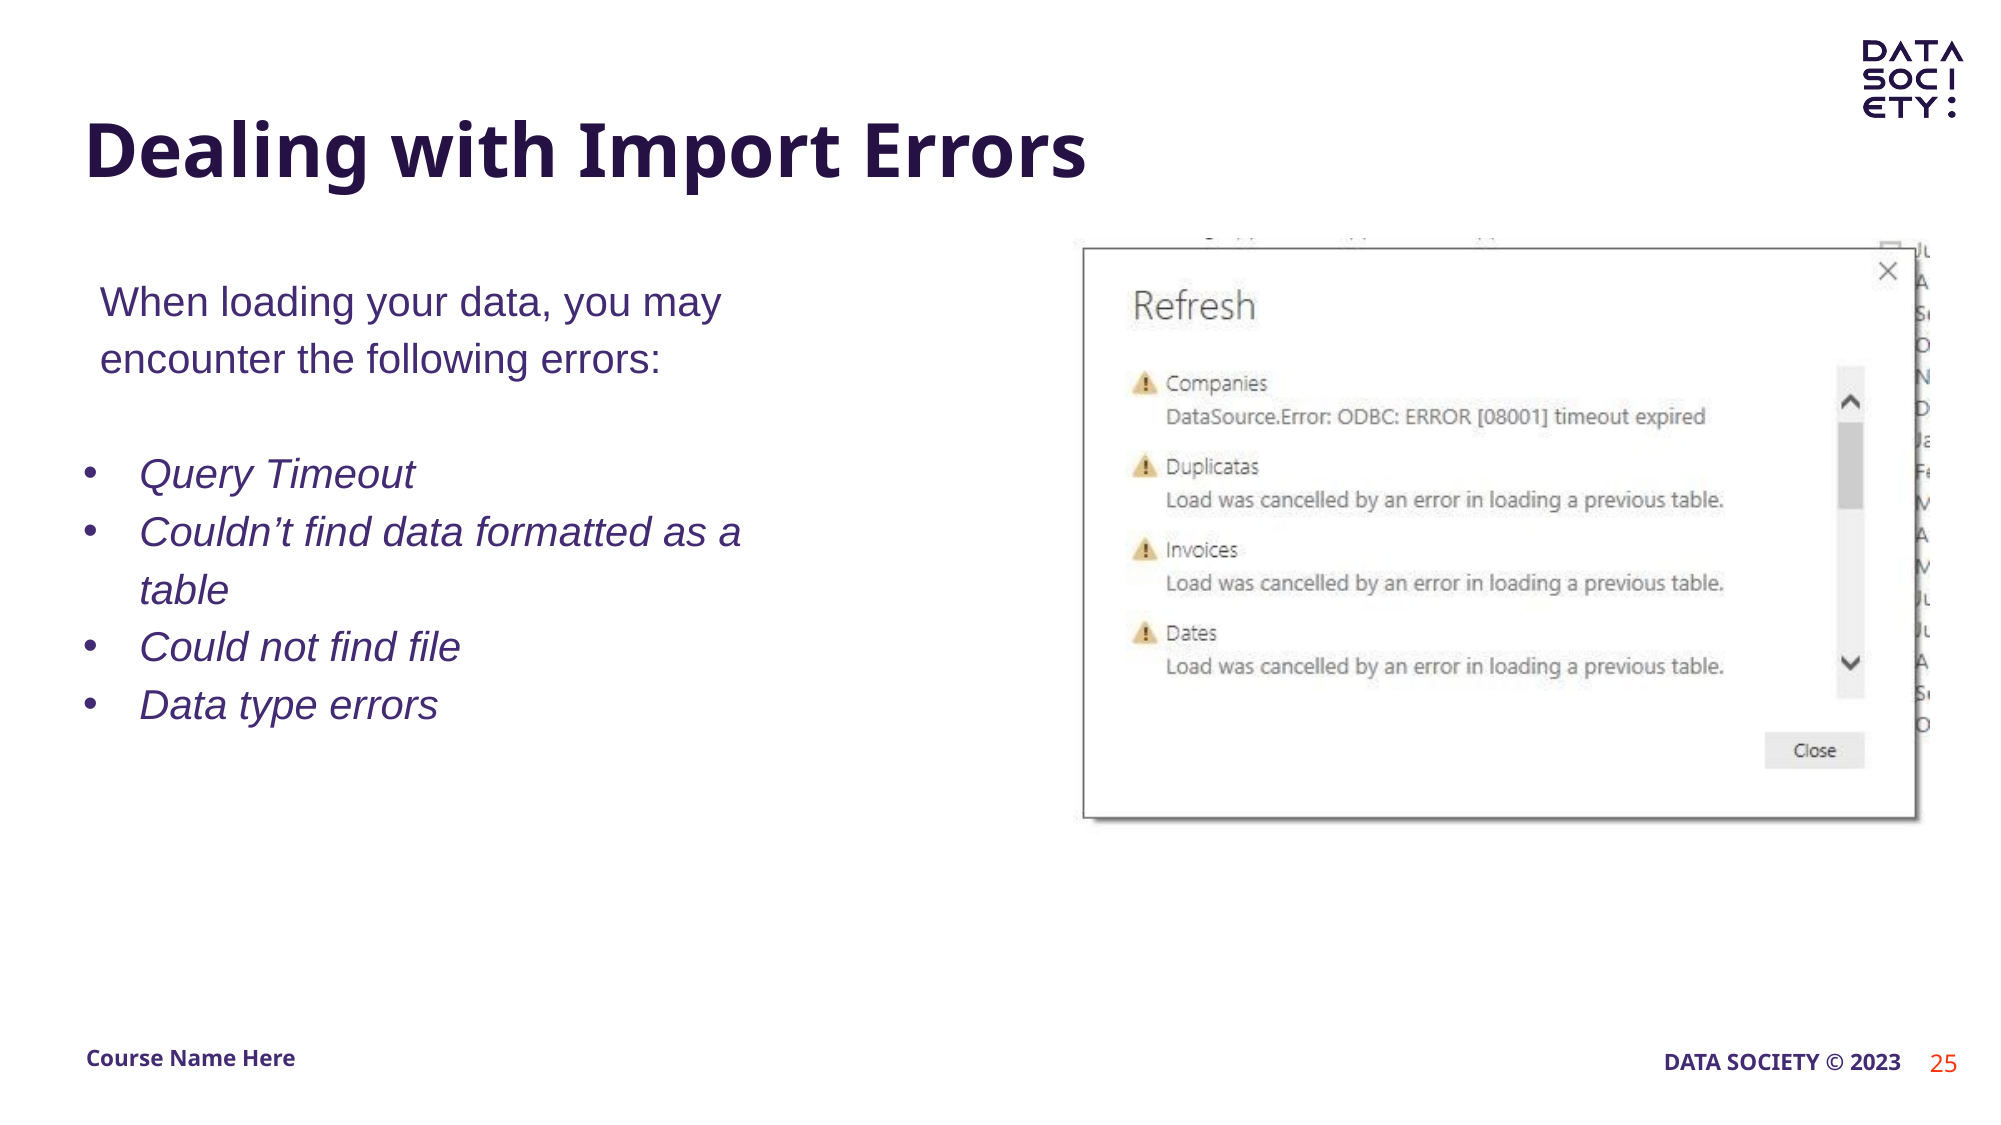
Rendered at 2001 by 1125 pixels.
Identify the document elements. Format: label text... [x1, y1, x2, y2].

picture [1073, 238, 1930, 835]
title Dealing with Import Errors [68, 87, 1932, 213]
picture [1863, 40, 1964, 118]
list When loading your data, you may encounter the following errors: Query Timeout Couldn’t find data formatted as a table Could not find file Data type errors [68, 252, 821, 1000]
slide_number ‹#› [1853, 1033, 1974, 1097]
